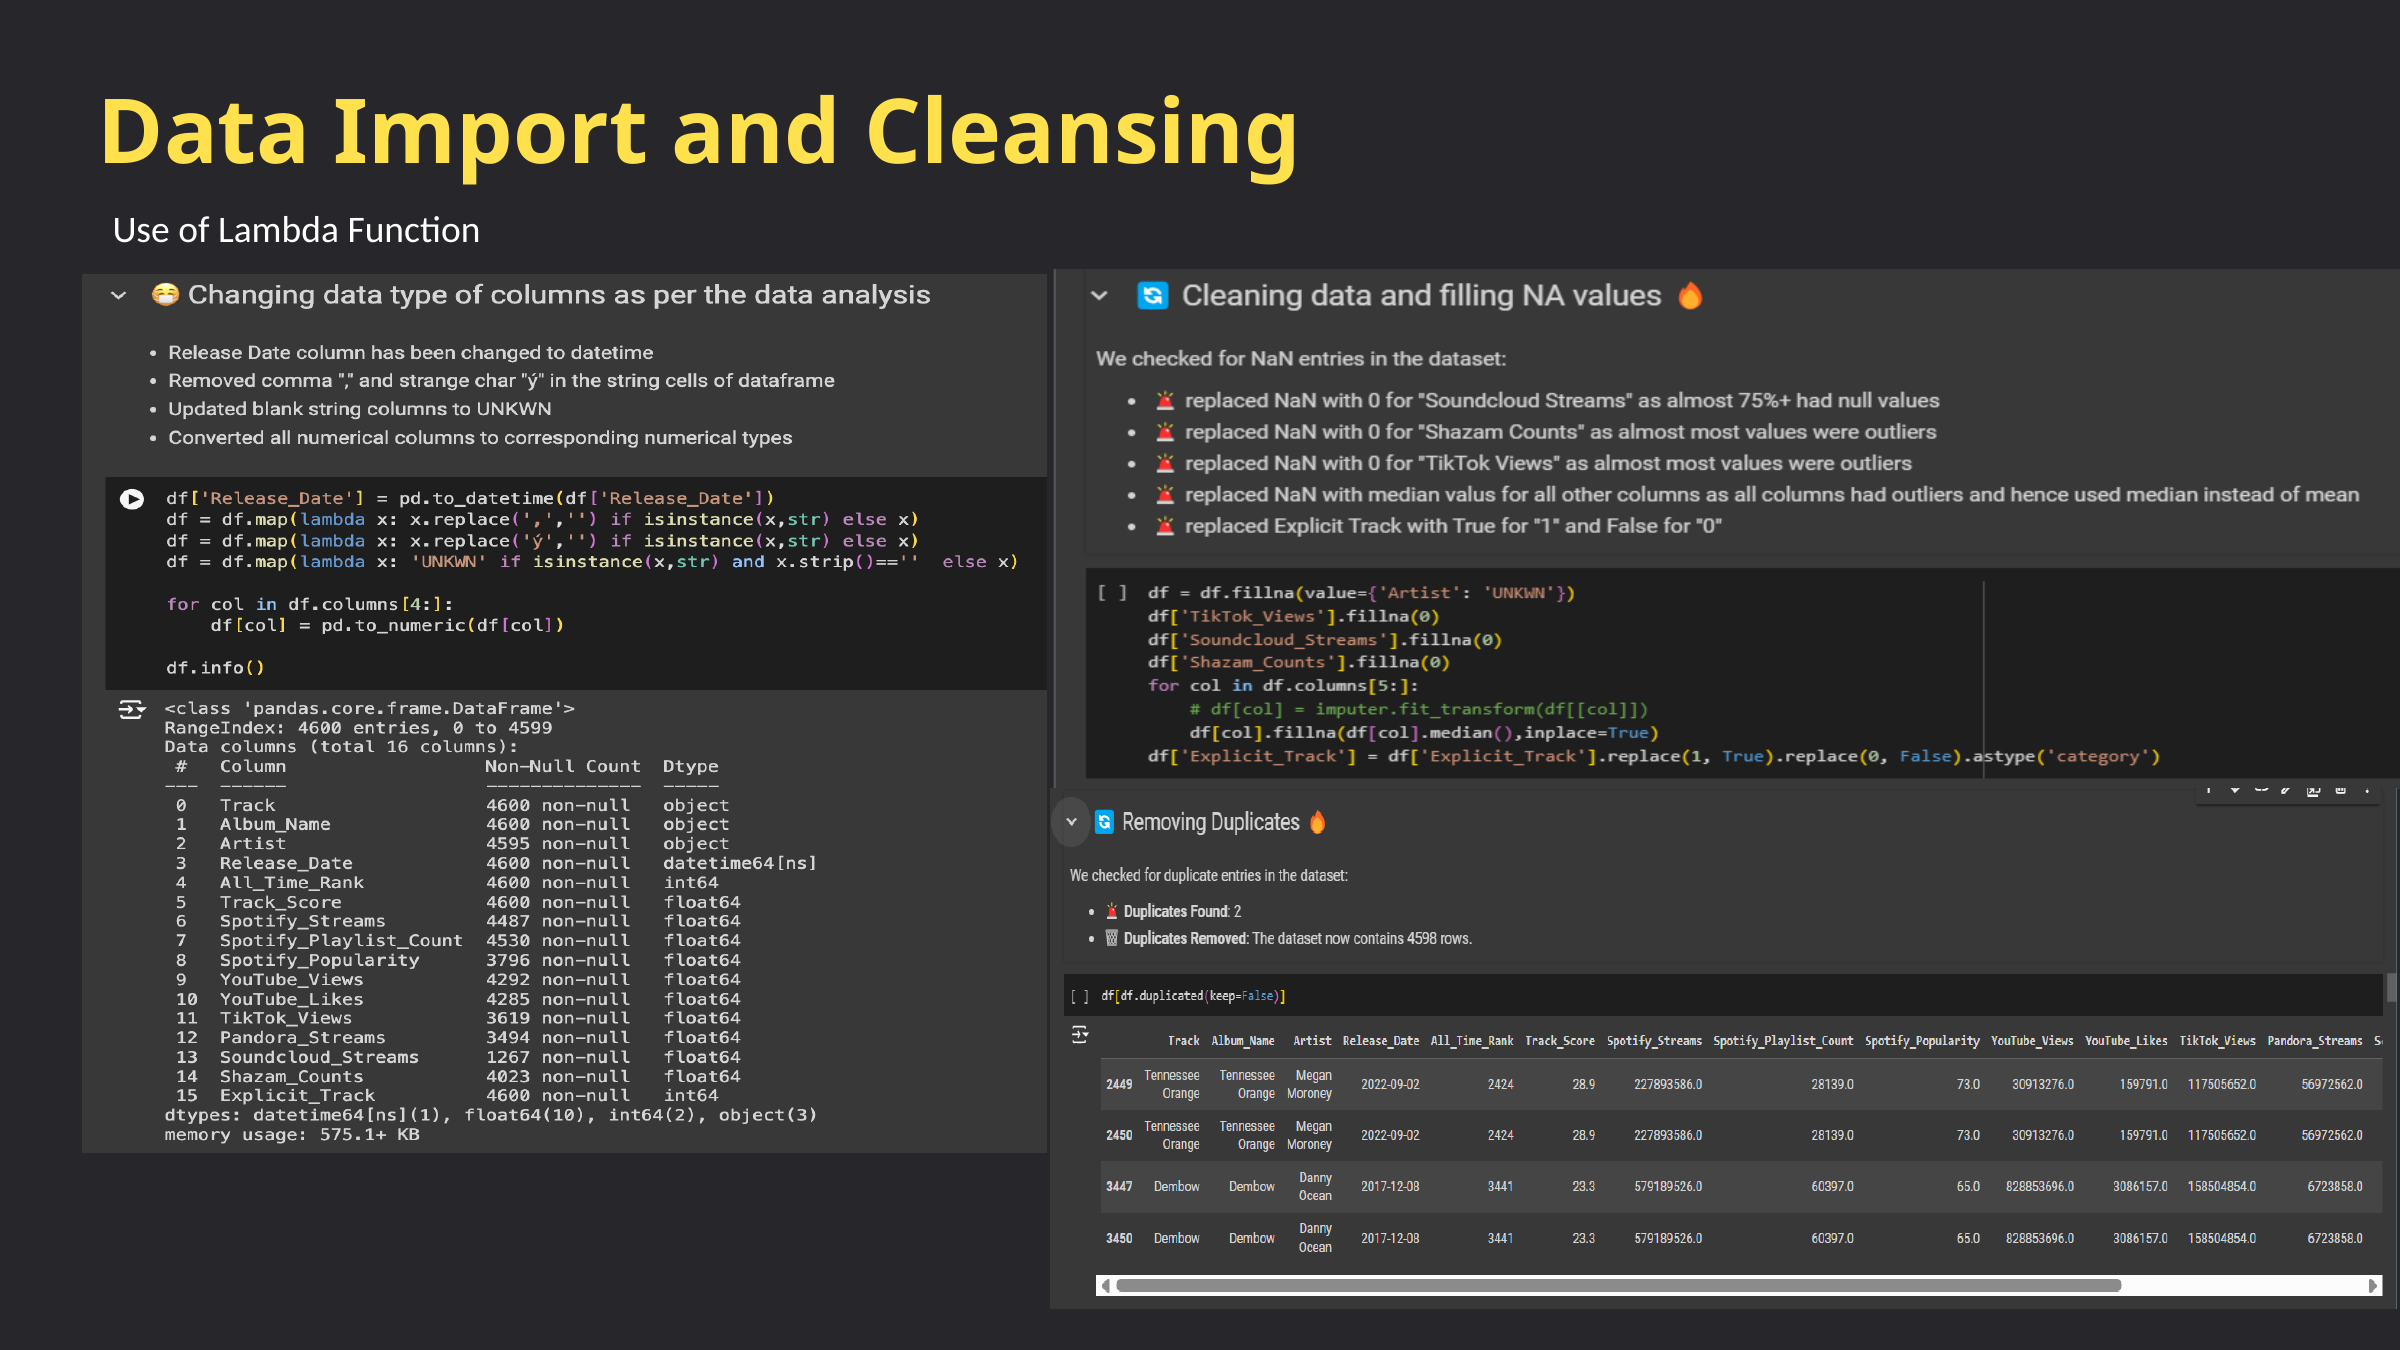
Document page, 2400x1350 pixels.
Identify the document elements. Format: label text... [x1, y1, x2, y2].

text_box Use of Lambda Function [97, 197, 535, 258]
picture [82, 274, 1047, 1153]
picture [1049, 269, 2400, 1309]
text_box Data Import and Cleansing [97, 68, 1414, 182]
